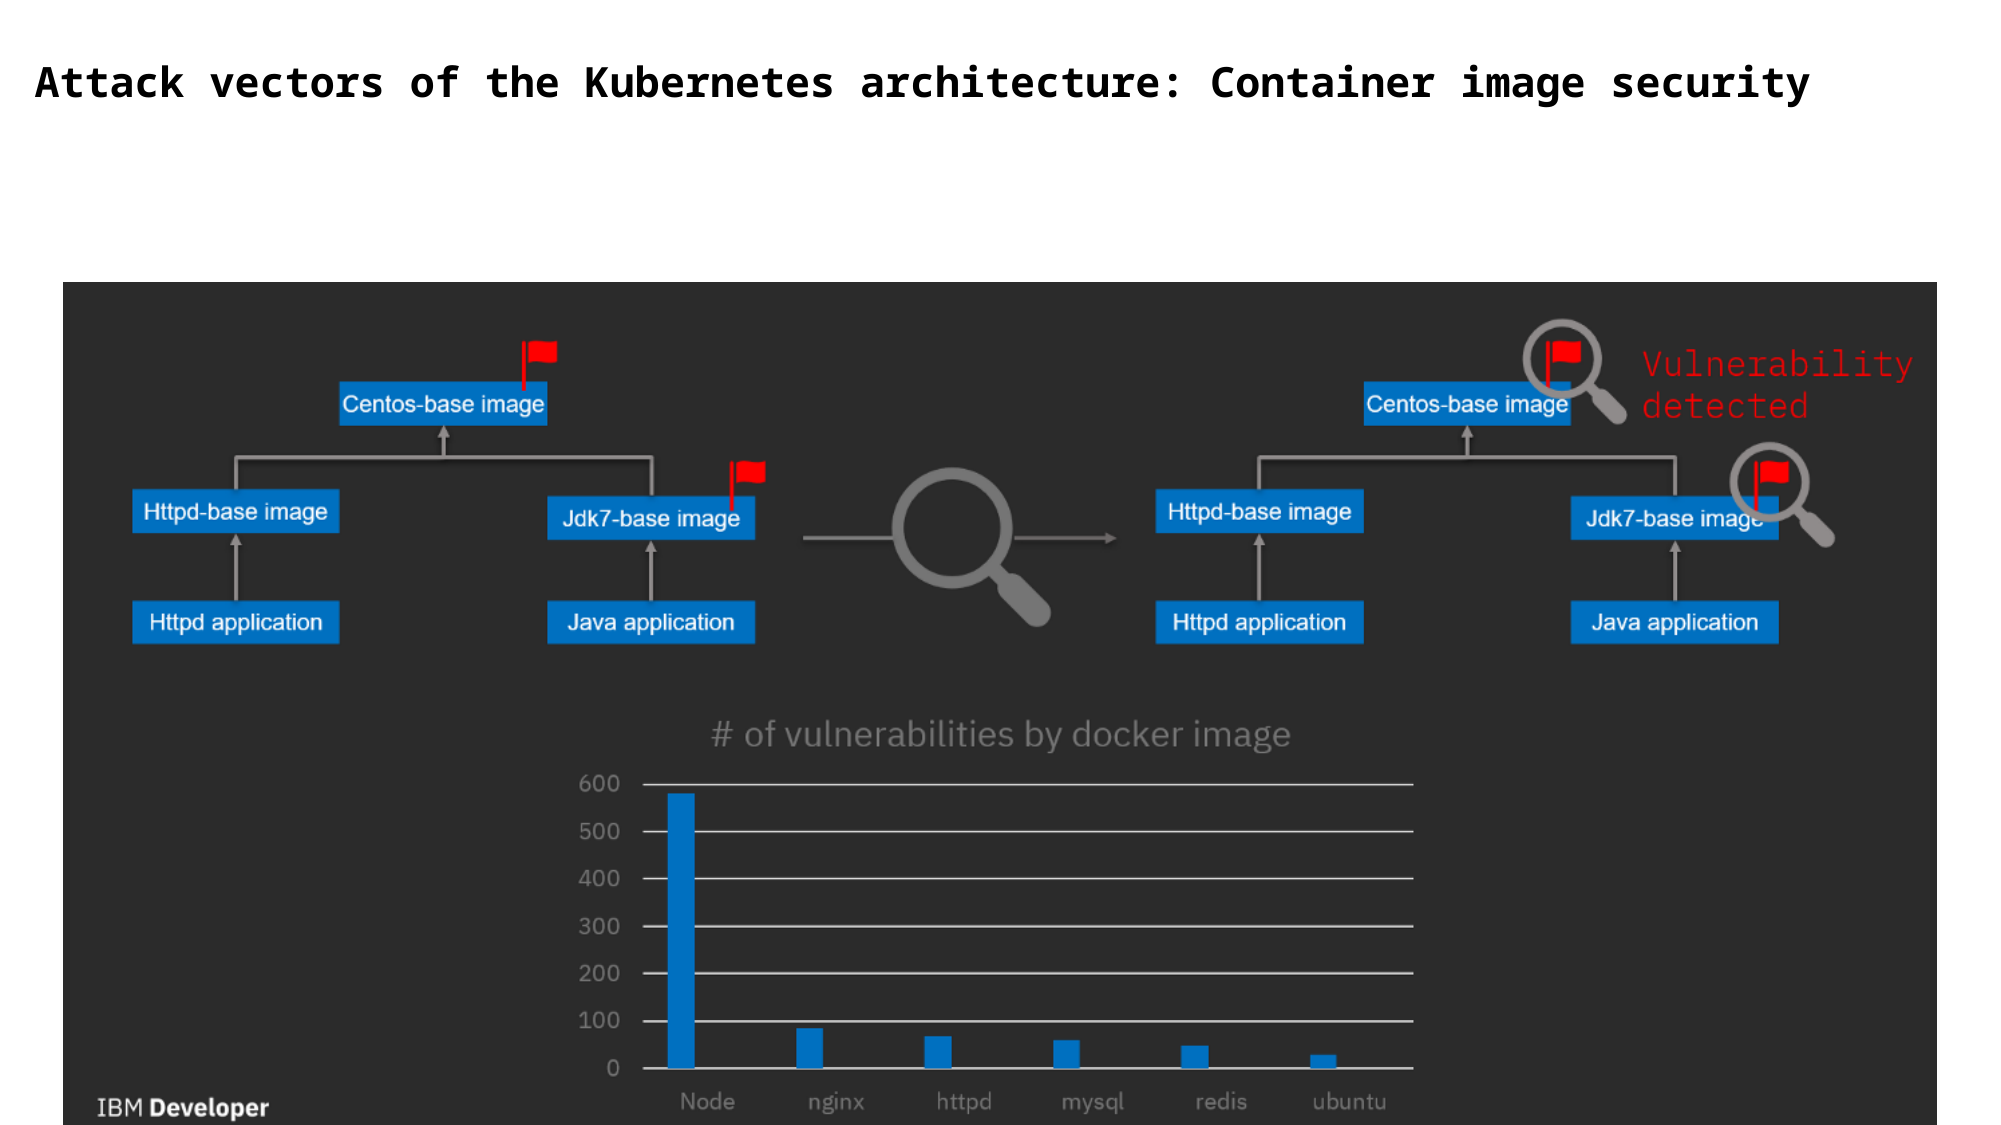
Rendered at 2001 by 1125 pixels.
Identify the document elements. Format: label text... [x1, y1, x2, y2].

picture [62, 281, 1937, 1125]
title Attack vectors of the Kubernetes architecture: Container image security [0, 0, 2000, 282]
